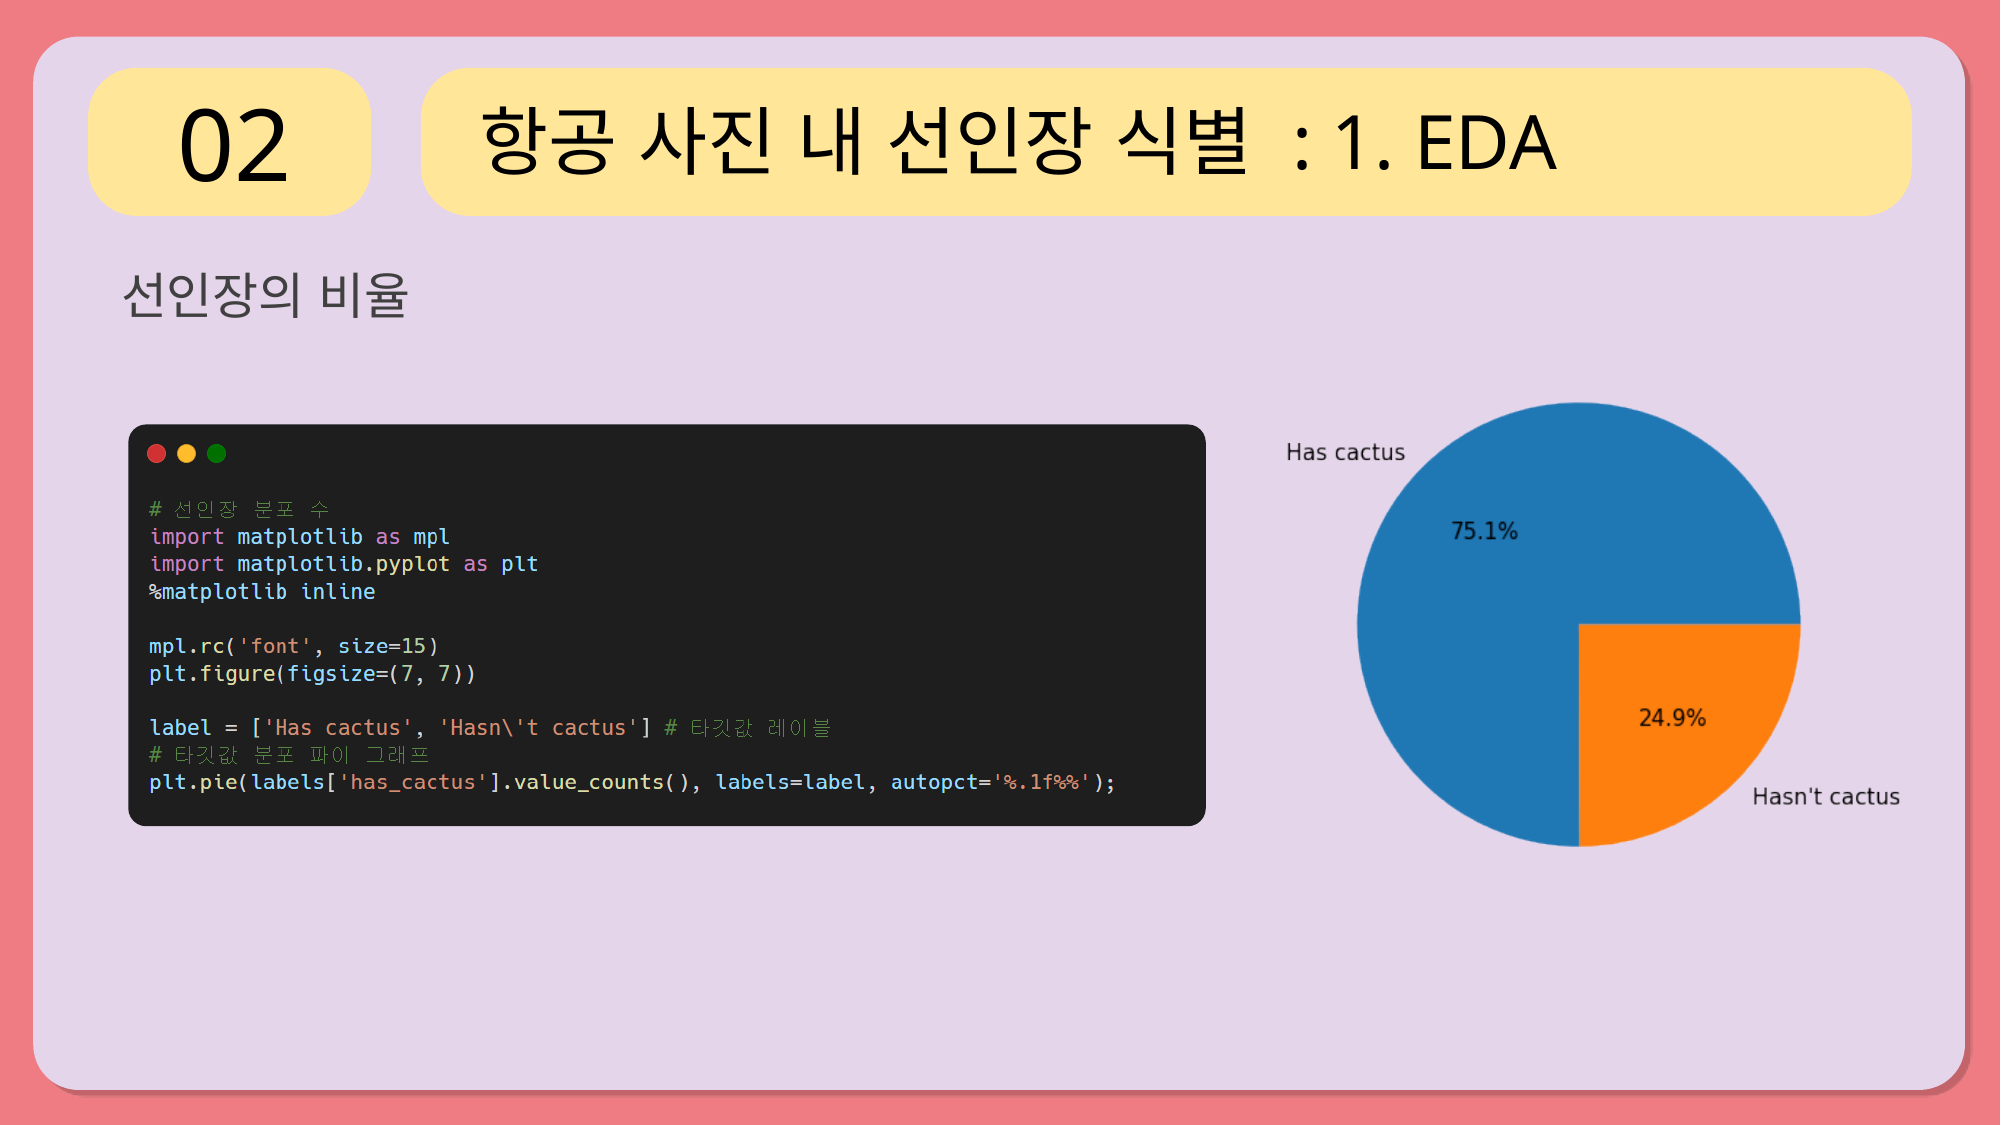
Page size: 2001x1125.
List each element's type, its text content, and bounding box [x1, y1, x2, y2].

picture [1276, 338, 1910, 913]
text_box [127, 423, 1207, 828]
text_box 항공 사진 내 선인장 식별 : 1. EDA [464, 97, 1617, 192]
text_box 선인장의 비율 [121, 252, 655, 325]
text_box 02 [162, 87, 352, 182]
